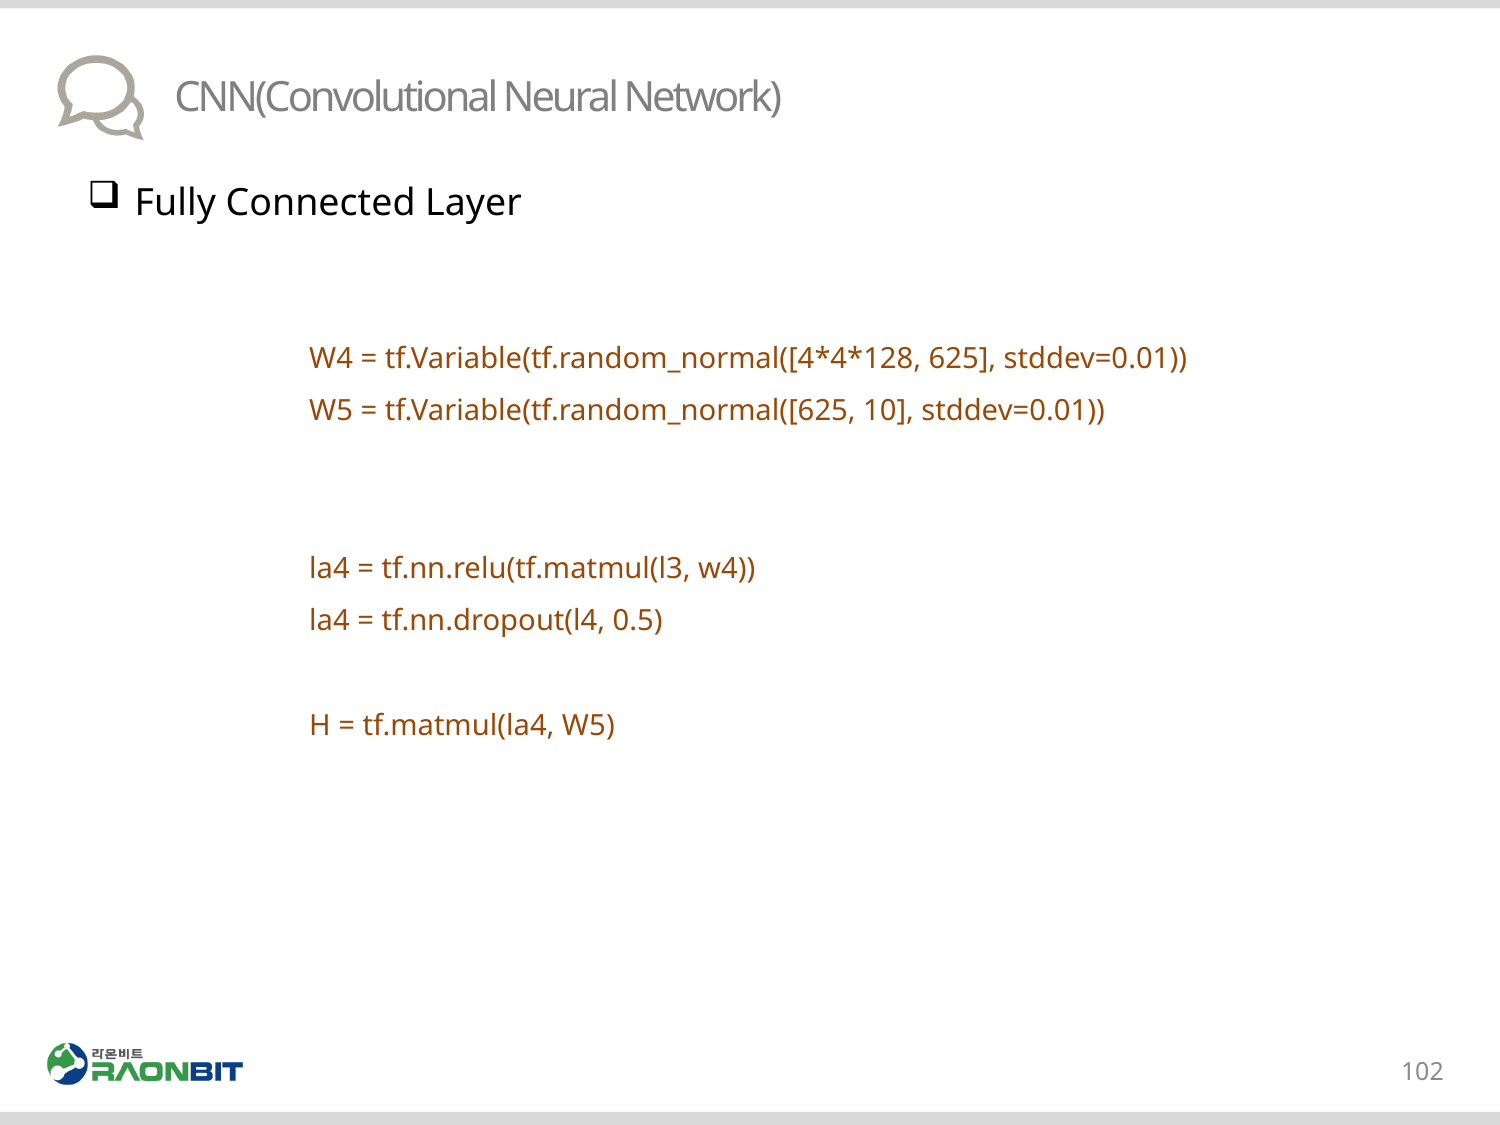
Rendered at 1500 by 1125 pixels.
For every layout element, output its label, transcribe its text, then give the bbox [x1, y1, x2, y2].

text_box Fully Connected Layer [72, 170, 537, 231]
slide_number 102 [1328, 1042, 1459, 1103]
title CNN(Convolutional Neural Network) [159, 48, 1425, 141]
picture [47, 1043, 243, 1085]
text_box W4 = tf.Variable(tf.random_normal([4*4*128, 625], stddev=0.01)) W5 = tf.Variable(tf.random_normal([625, 10], stddev=0.01)) la4 = tf.nn.relu(tf.matmul(l3, w4)) la4 = tf.nn.dropout(l4, 0.5) H = tf.matmul(la4, W5) [294, 314, 1203, 749]
